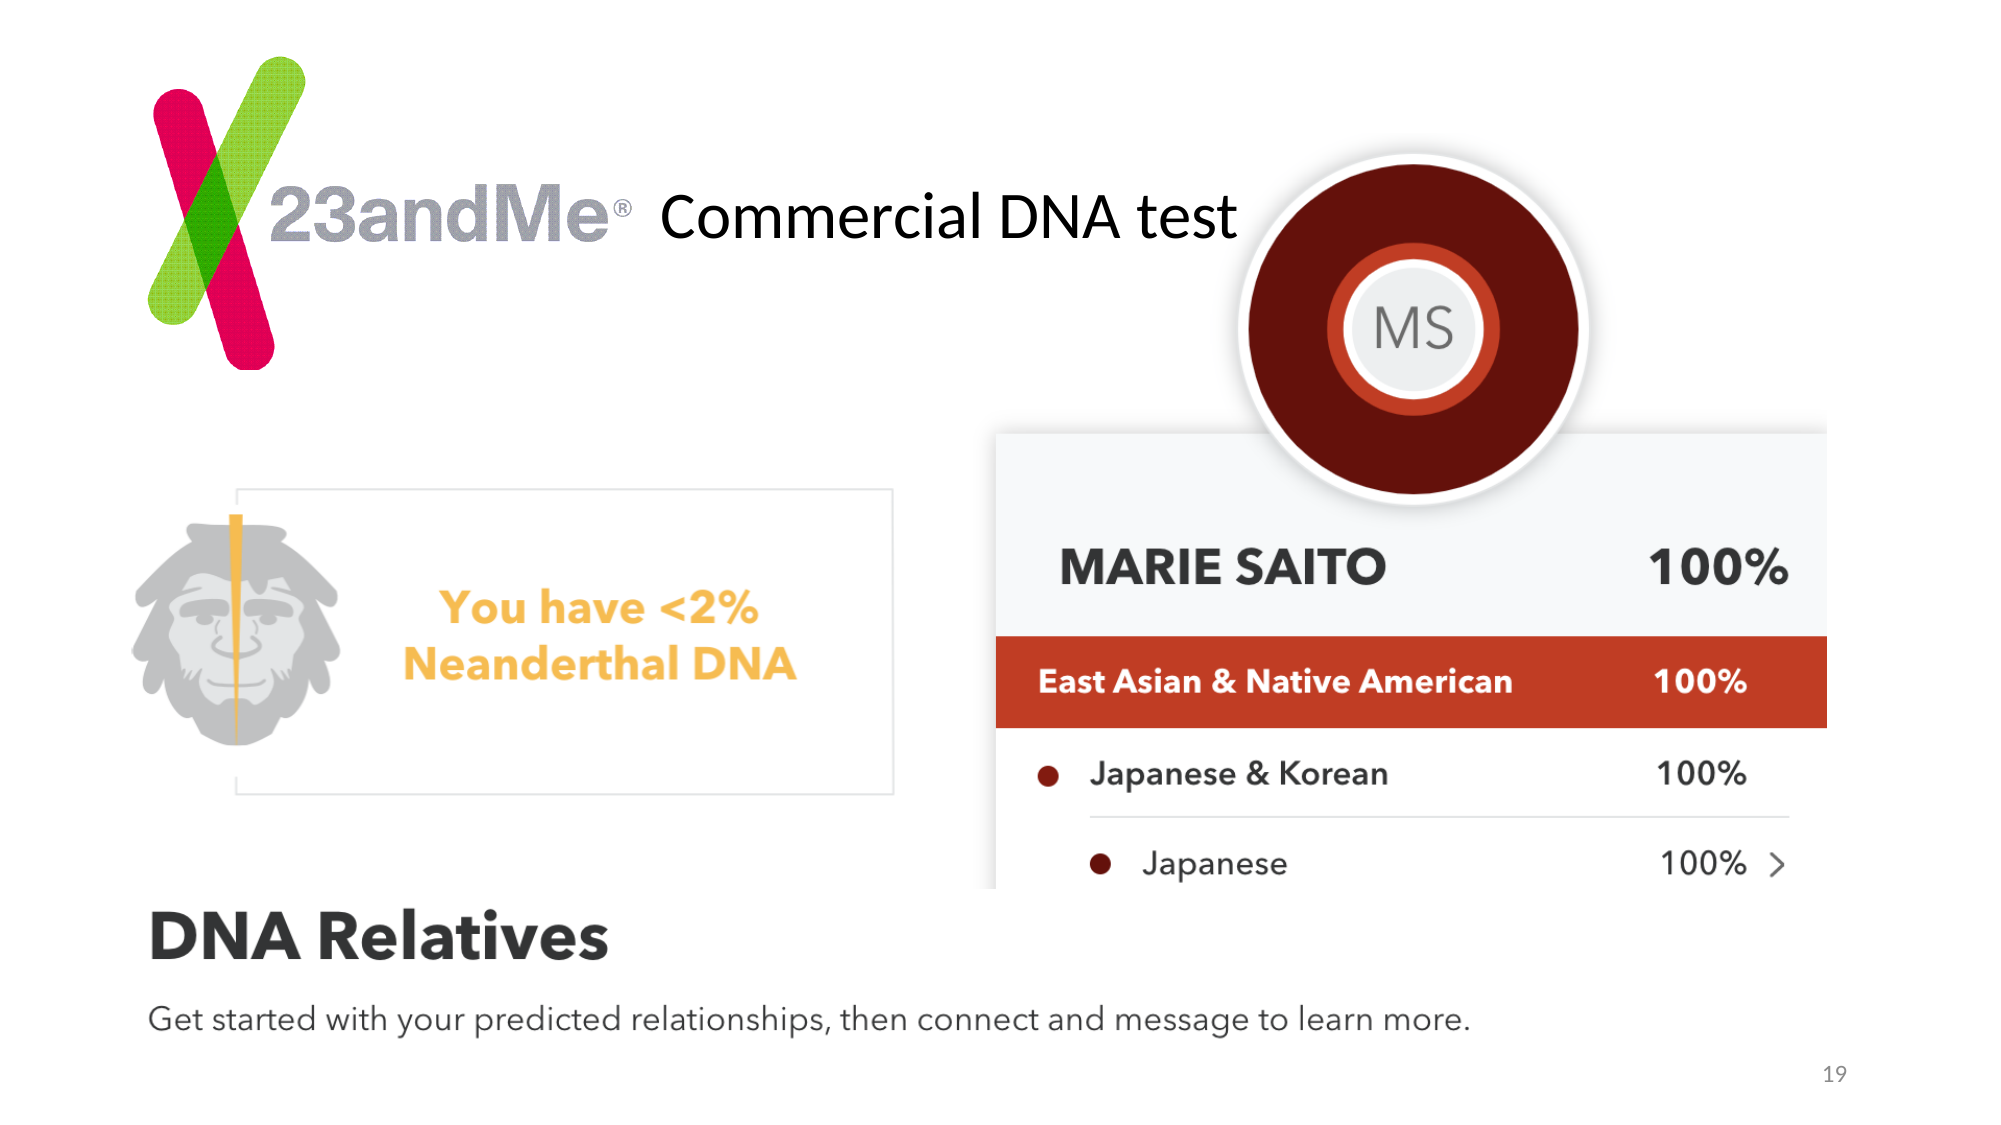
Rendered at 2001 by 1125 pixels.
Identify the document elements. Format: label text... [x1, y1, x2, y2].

slide_number 19 [1412, 1042, 1863, 1103]
picture [73, 133, 1827, 889]
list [137, 888, 1527, 1097]
picture [0, 0, 754, 425]
text_box Commercial DNA test [754, 163, 973, 259]
